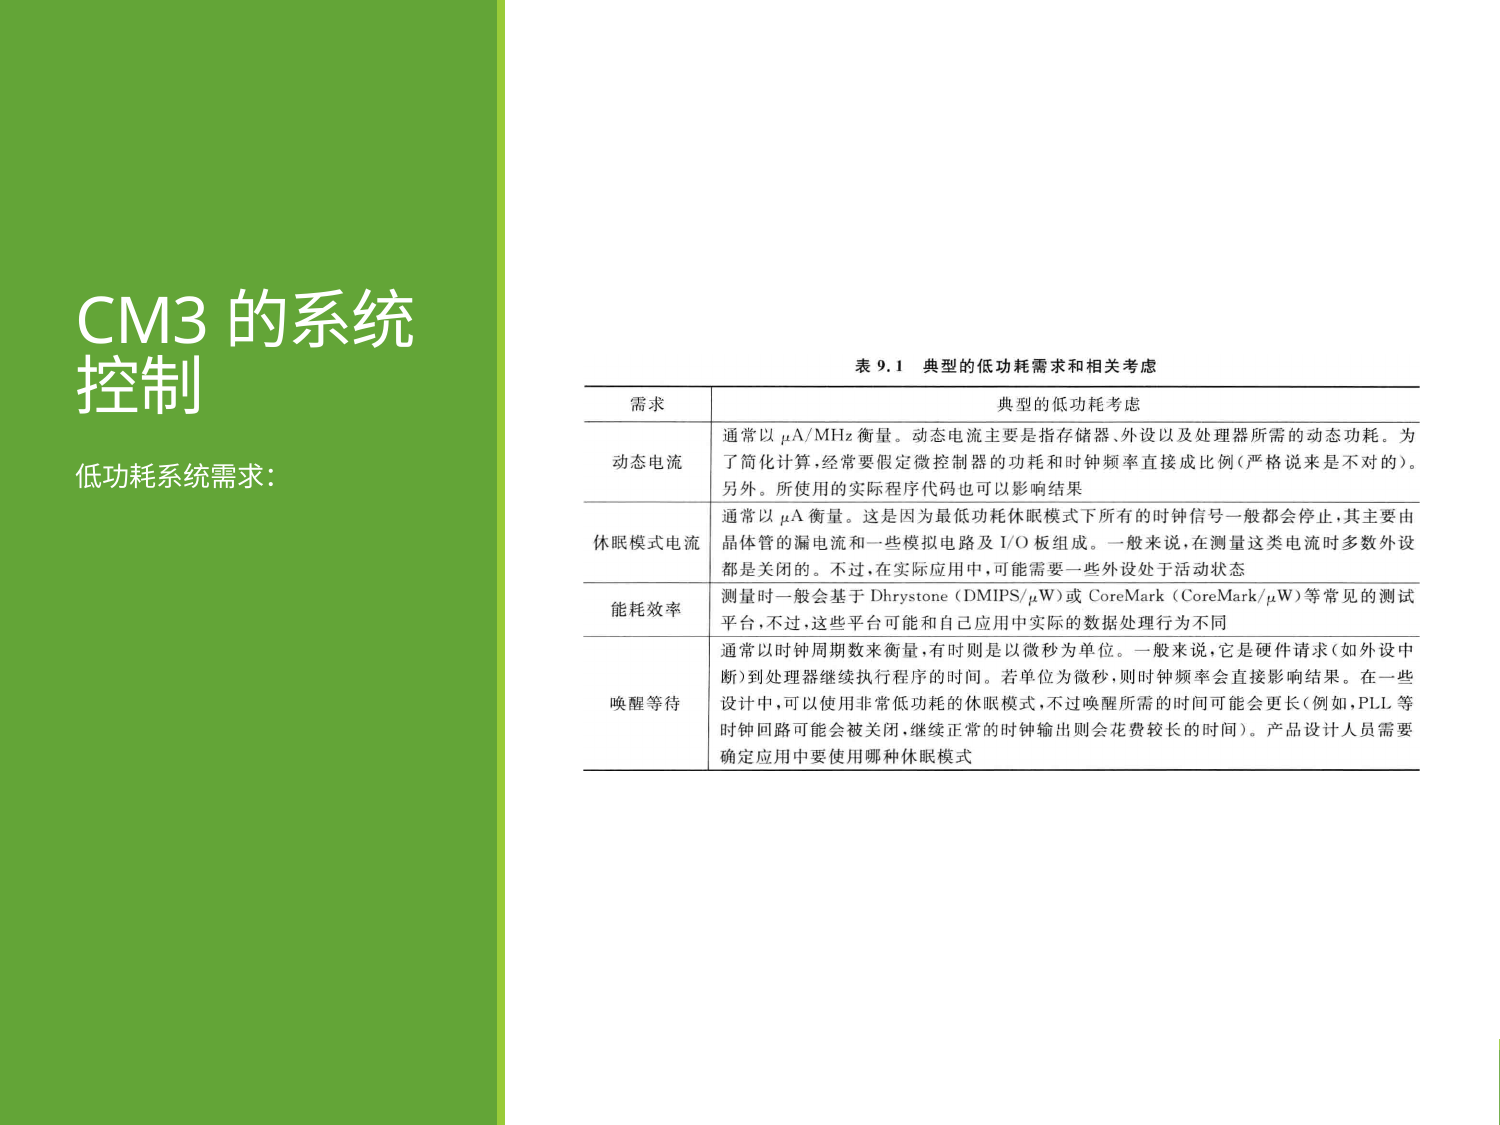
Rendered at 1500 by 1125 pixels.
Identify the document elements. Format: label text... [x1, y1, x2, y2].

text_box [506, 0, 1500, 1125]
title CM3的系统控制 [60, 84, 441, 430]
text_box [496, 0, 506, 1125]
text_box [0, 0, 496, 1125]
picture [582, 353, 1421, 772]
list 低功耗系统需求： [60, 435, 441, 983]
